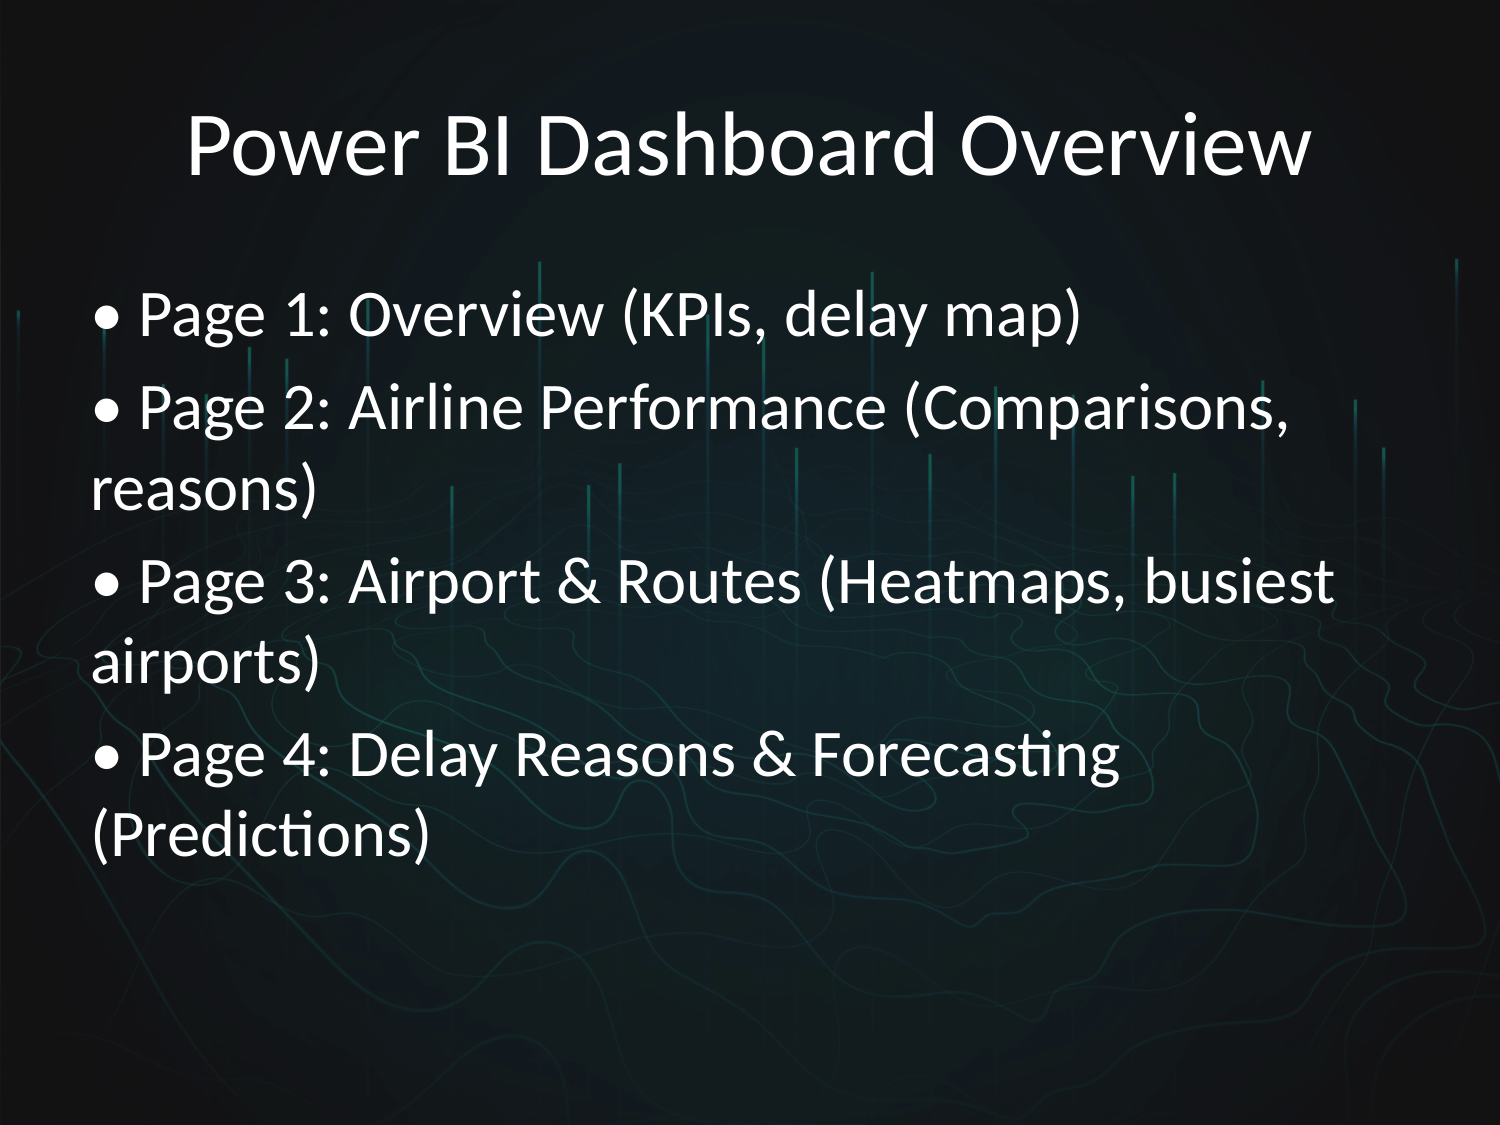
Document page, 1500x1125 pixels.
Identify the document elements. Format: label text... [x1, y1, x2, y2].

list • Page 1: Overview (KPIs, delay map) • Page 2: Airline Performance (Comparisons, reasons) • Page 3: Airport & Routes (Heatmaps, busiest airports) • Page 4: Delay Reasons & Forecasting (Predictions) [75, 262, 1425, 1005]
title Power BI Dashboard Overview [75, 45, 1425, 233]
picture [0, 0, 1500, 1125]
